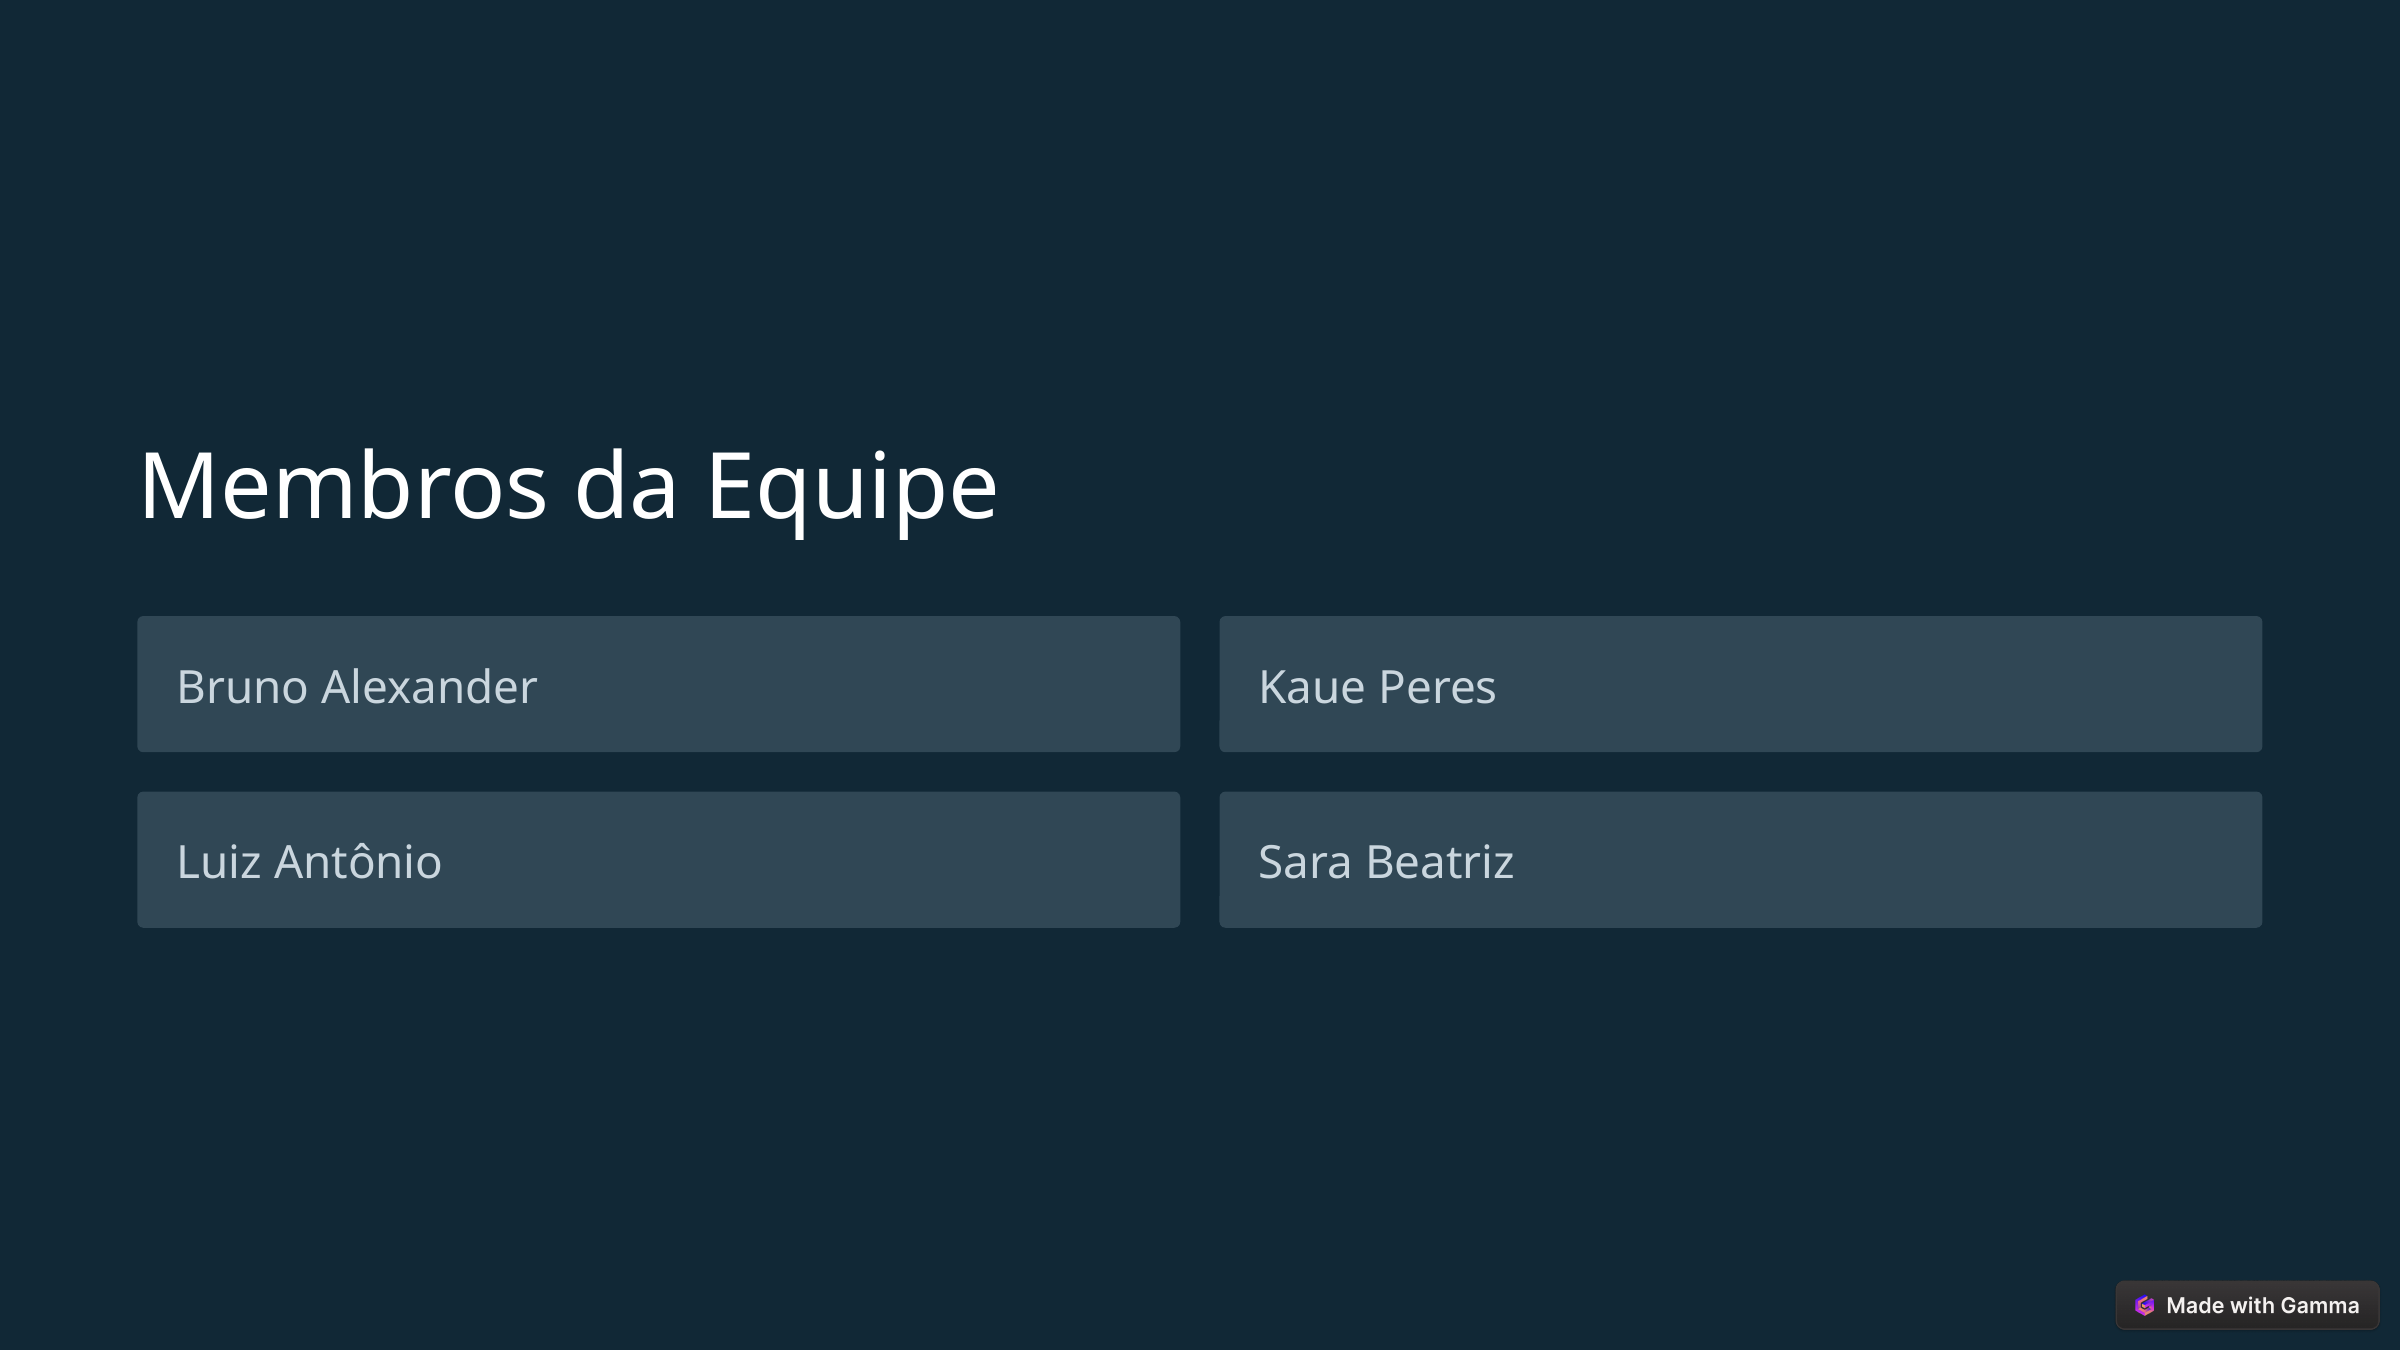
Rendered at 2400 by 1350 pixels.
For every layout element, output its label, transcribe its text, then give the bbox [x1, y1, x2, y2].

text_box [1219, 616, 2263, 753]
picture [2106, 1271, 2389, 1339]
text_box Kaue Peres [1258, 655, 1721, 714]
text_box [1219, 791, 2263, 928]
text_box [137, 791, 1181, 928]
text_box Bruno Alexander [176, 655, 639, 714]
text_box [137, 616, 1181, 753]
text_box Sara Beatriz [1258, 830, 1721, 889]
text_box Luiz Antônio [176, 830, 639, 889]
text_box Membros da Equipe [137, 422, 1237, 538]
